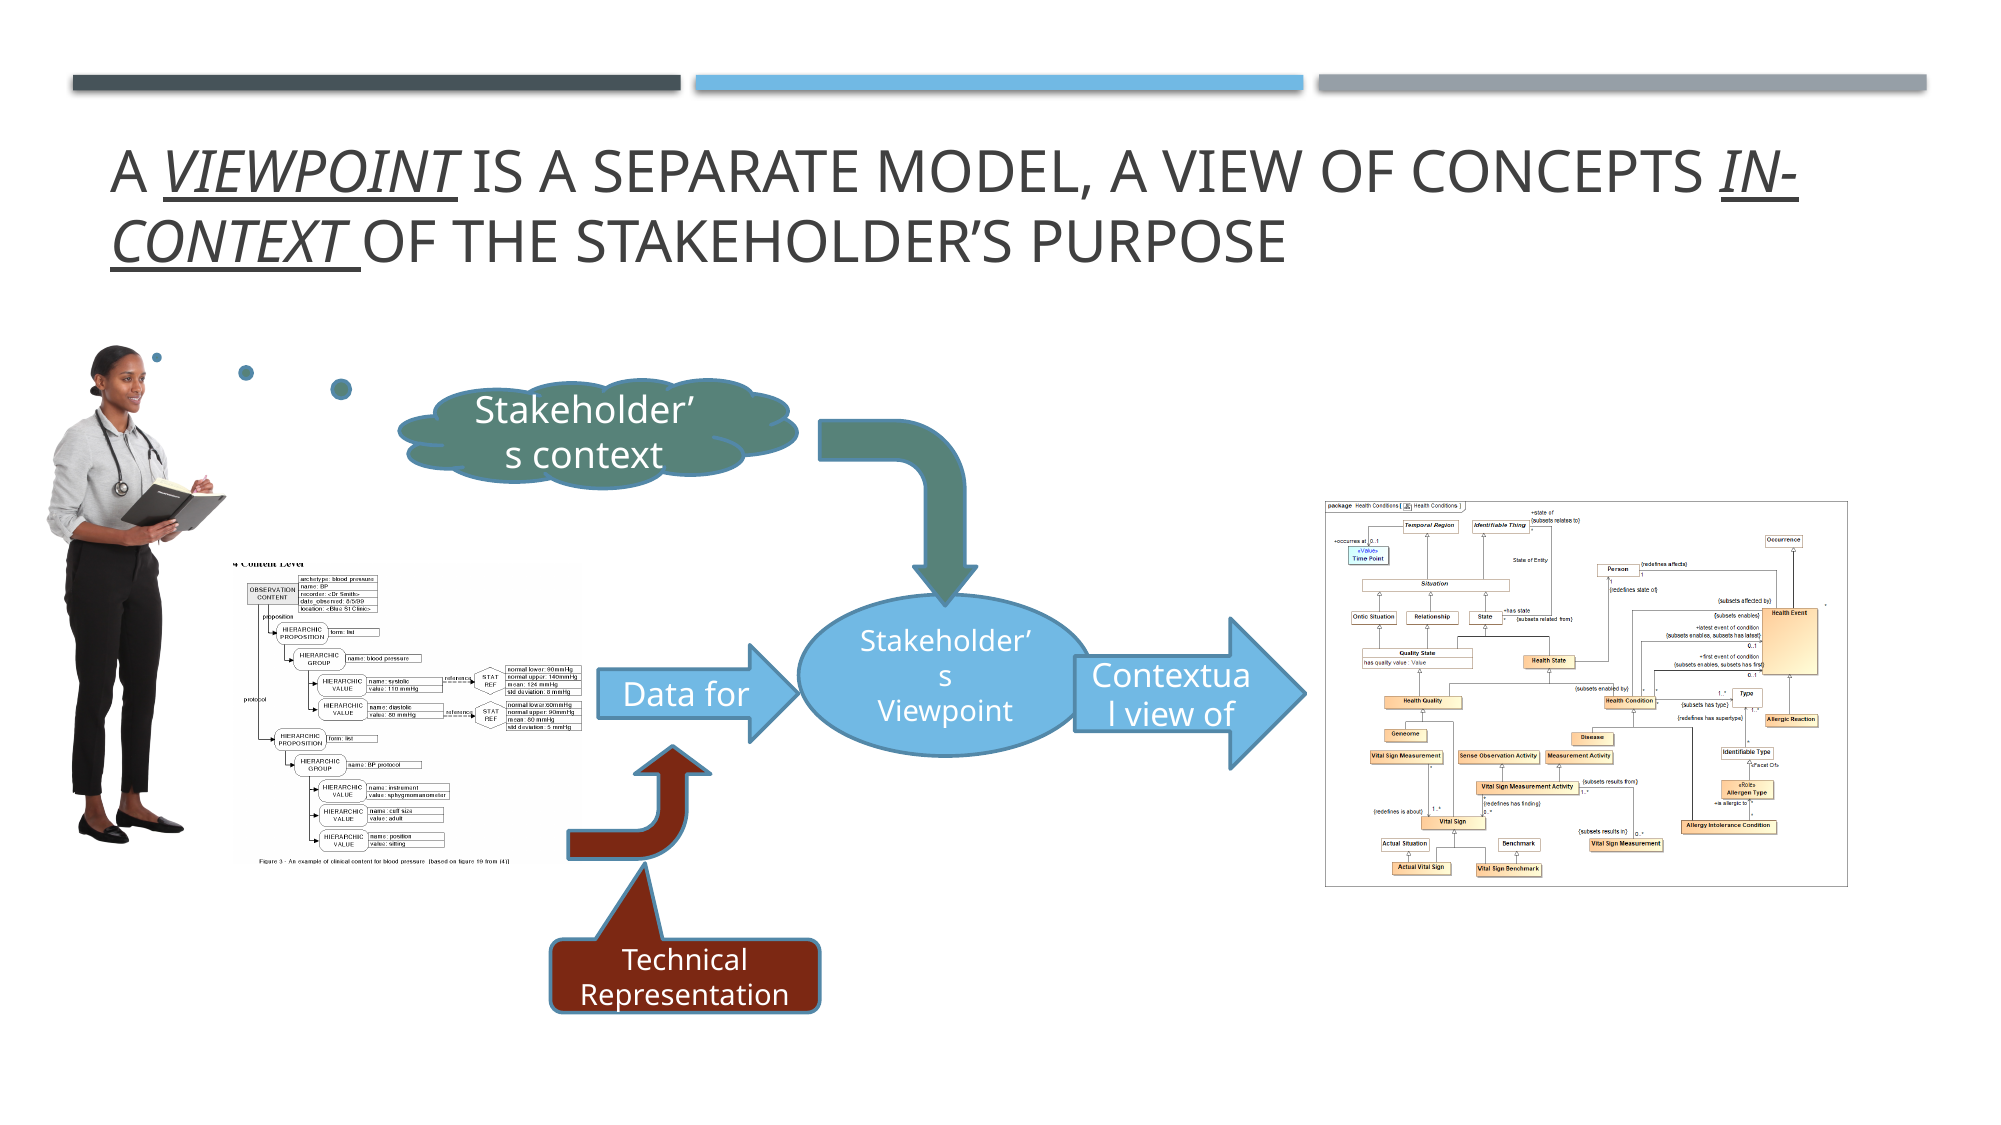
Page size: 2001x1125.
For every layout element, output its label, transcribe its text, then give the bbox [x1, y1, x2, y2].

text_box Data for [596, 643, 800, 745]
picture [45, 345, 227, 844]
text_box Stakeholder’s Viewpoint [796, 592, 1090, 758]
text_box Stakeholder’s context [397, 378, 799, 491]
text_box [817, 418, 979, 608]
title a viewpoint is a separate model, a view of concepts in-context of the stakeholder’s purpose [95, 119, 1905, 282]
picture [1321, 497, 1850, 890]
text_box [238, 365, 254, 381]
text_box Stakeholder’s context [330, 378, 353, 401]
text_box [587, 744, 713, 861]
picture [233, 563, 582, 864]
text_box Technical Representation [548, 861, 822, 1015]
text_box Contextual view of [1072, 616, 1307, 771]
